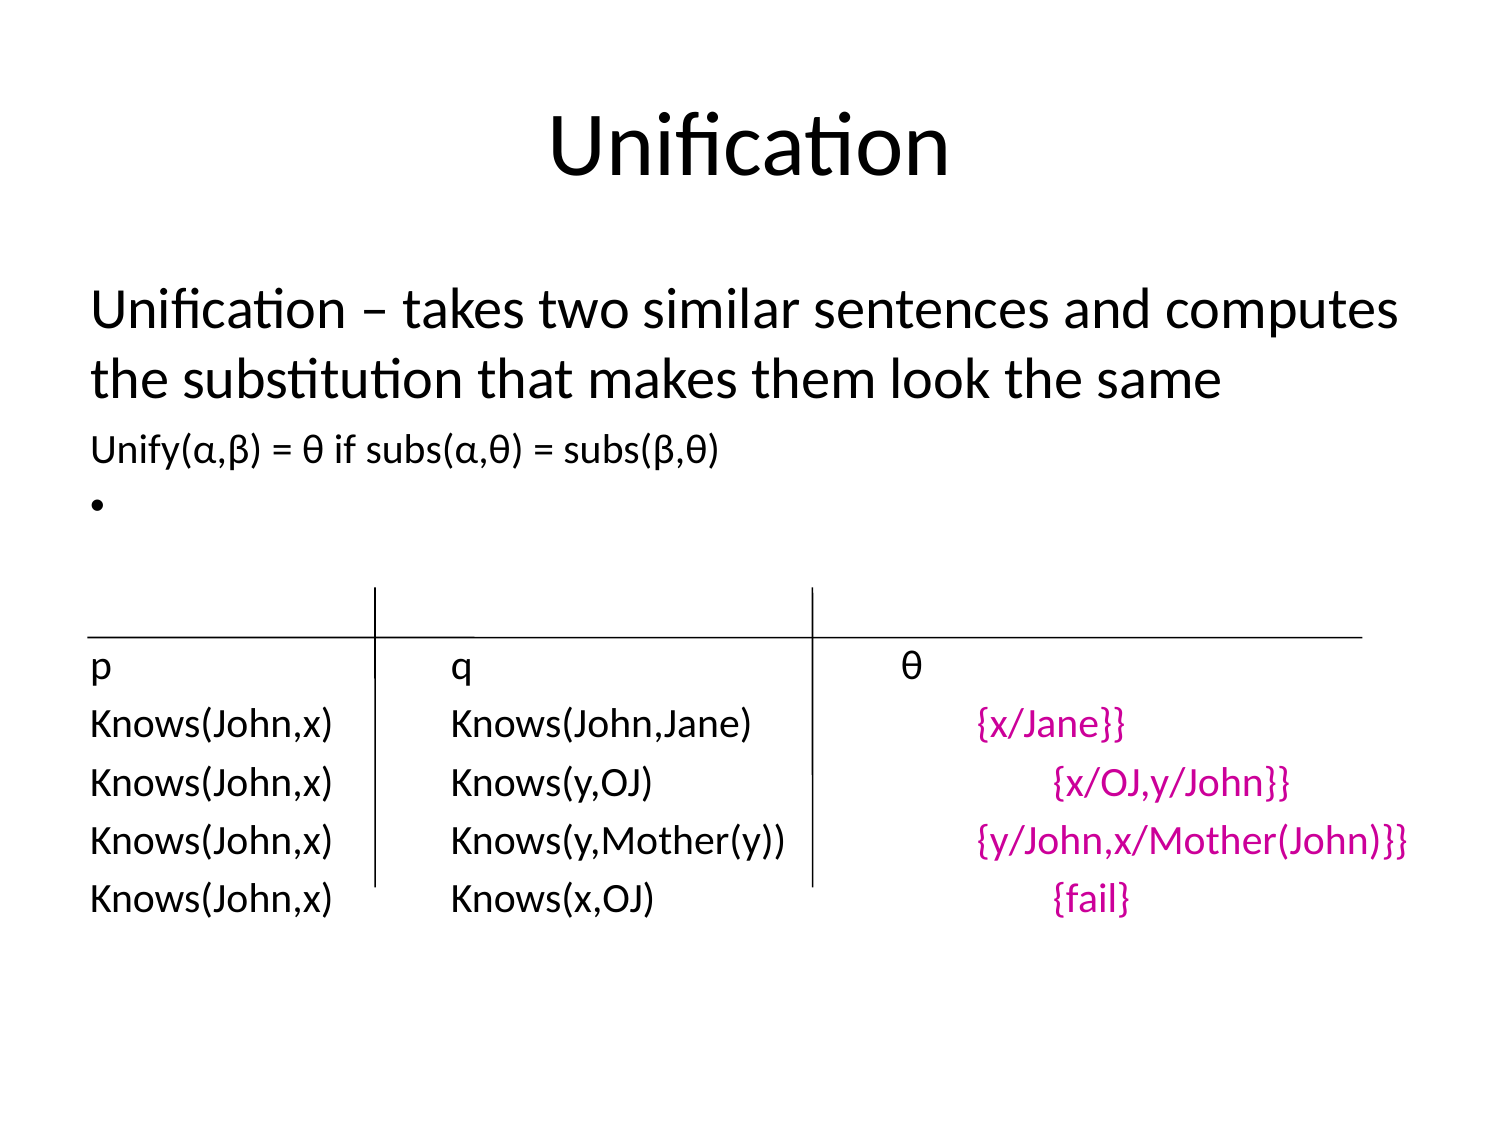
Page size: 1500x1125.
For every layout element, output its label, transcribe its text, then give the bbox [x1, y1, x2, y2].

title Unification [75, 45, 1425, 233]
list Unification – takes two similar sentences and computes the substitution that makes them look the same Unify(α,β) = θ if subs(α,θ) = subs(β,θ) p q θ Knows(John,x) Knows(John,Jane) {x/Jane}} Knows(John,x) Knows(y,OJ) {x/OJ,y/John}} Knows(John,x) Knows(y,Mother(y)) {y/John,x/Mother(John)}} Knows(John,x) Knows(x,OJ) {fail} [75, 262, 1425, 1005]
